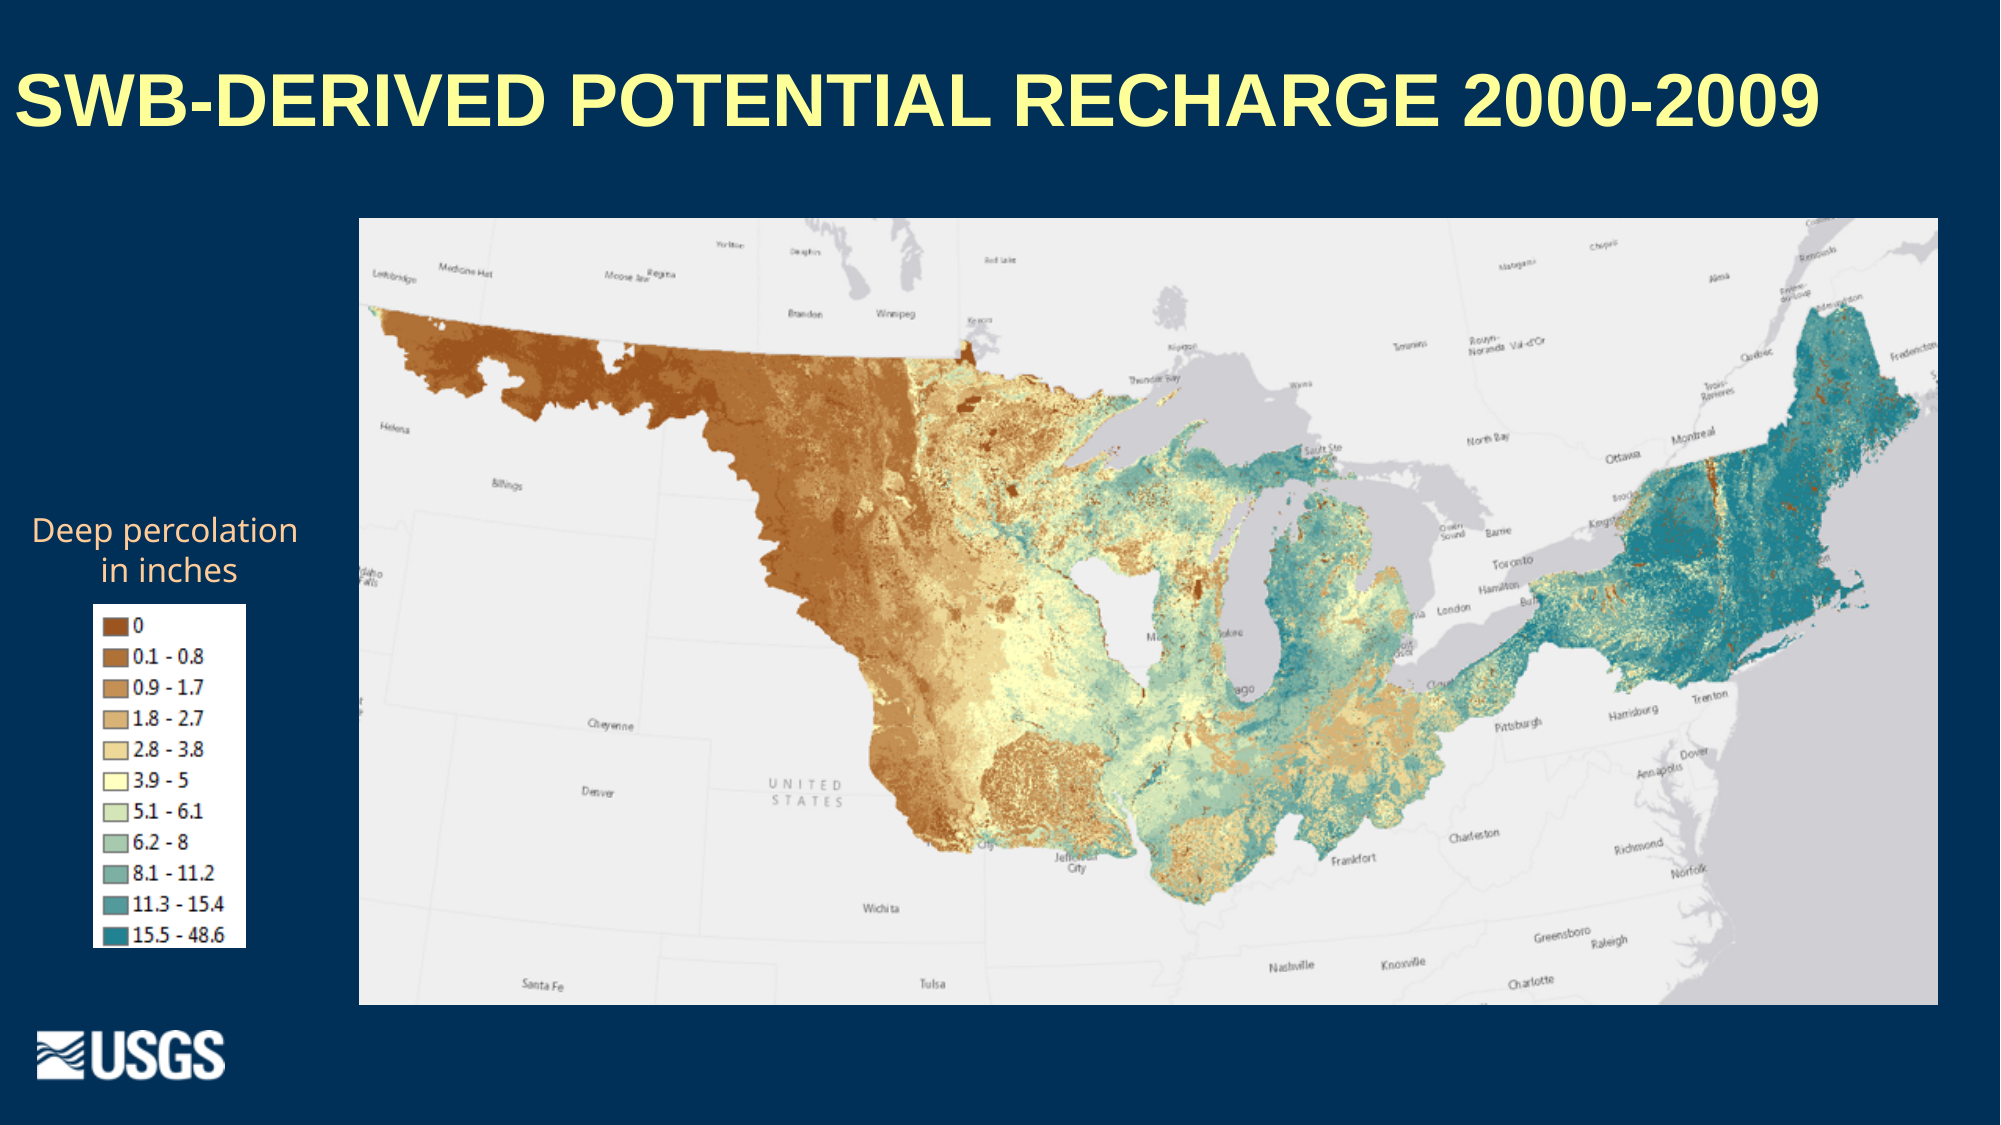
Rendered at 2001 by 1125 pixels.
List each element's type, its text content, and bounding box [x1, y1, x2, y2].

text_box Deep percolation in inches [16, 501, 323, 597]
picture [92, 604, 247, 949]
title SWB-derived potential recharge 2000-2009 [0, 43, 2000, 121]
picture [358, 218, 1938, 1006]
